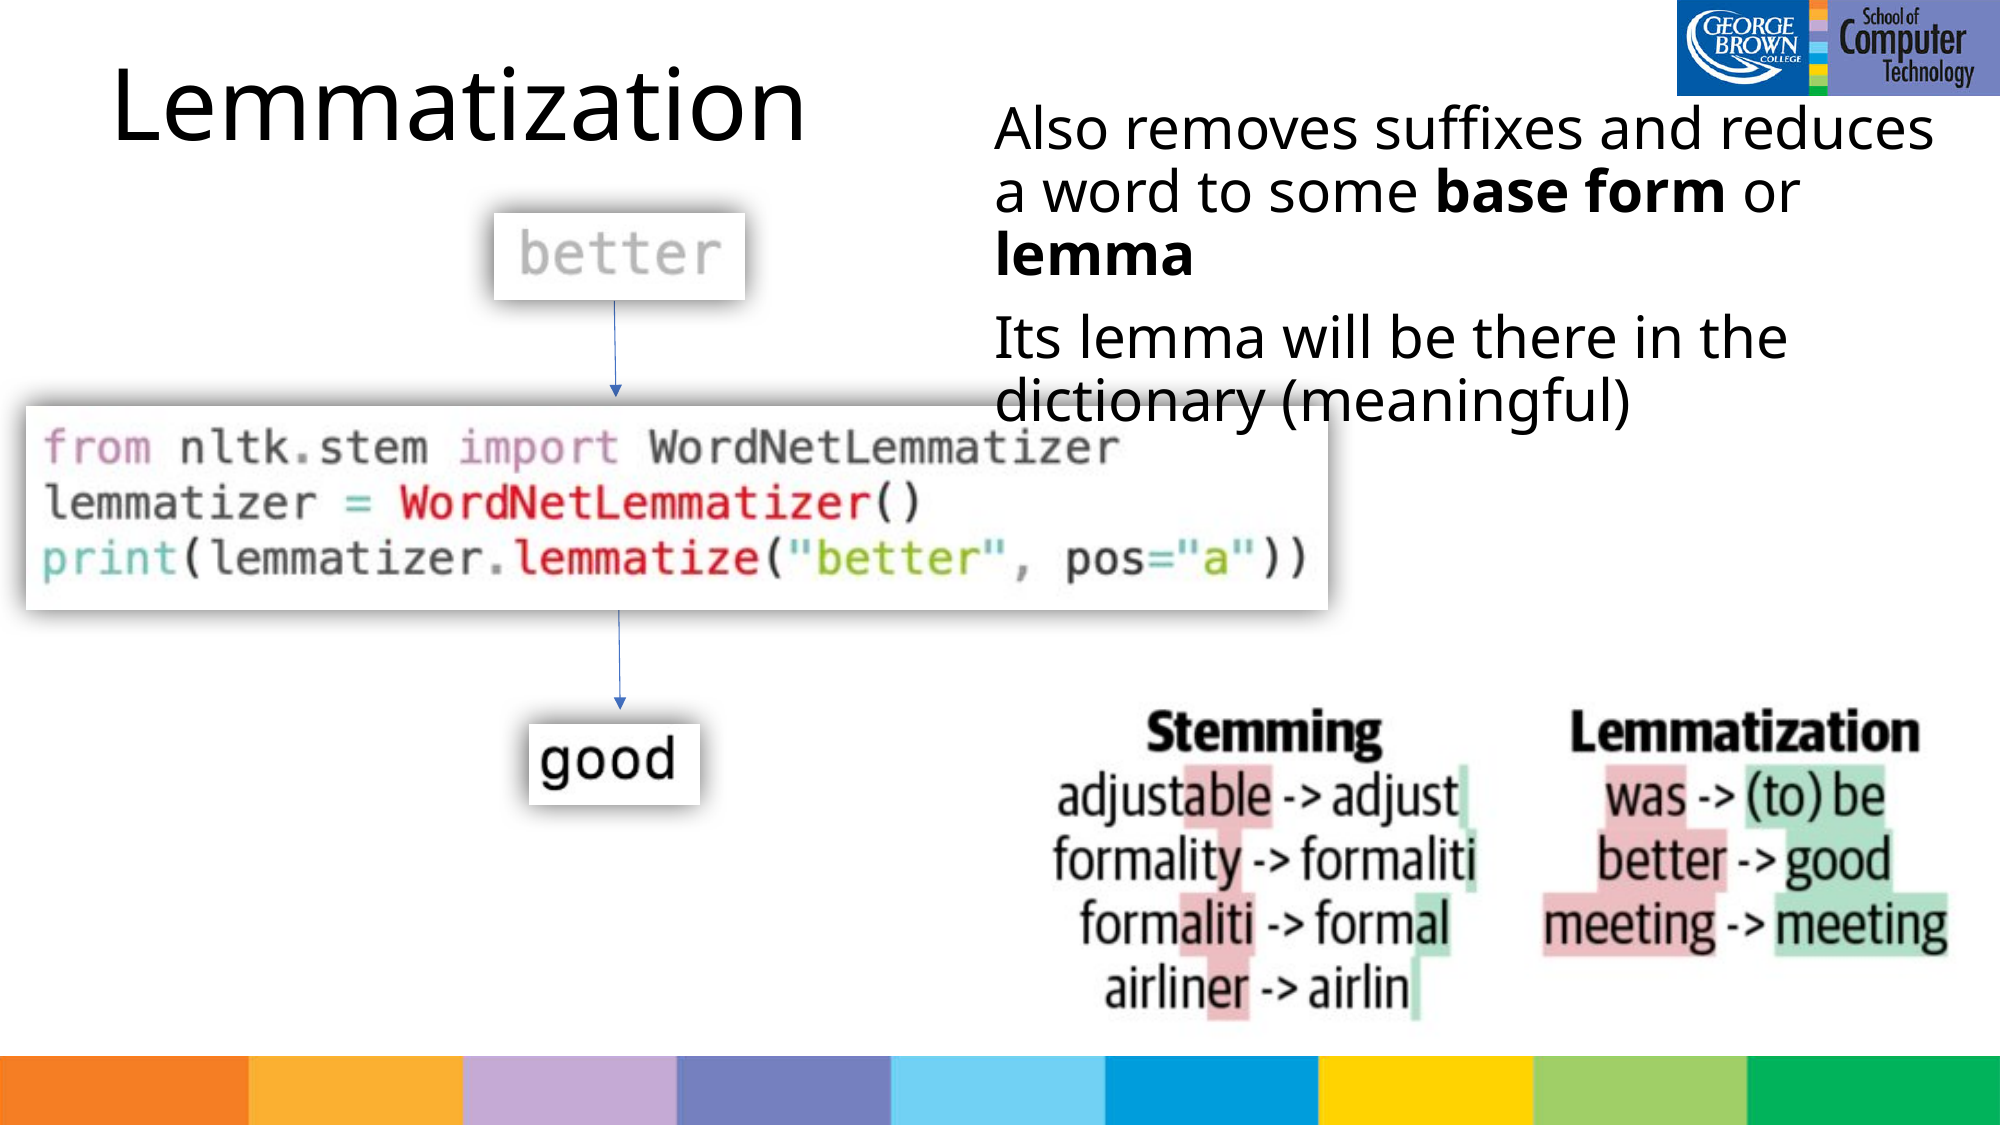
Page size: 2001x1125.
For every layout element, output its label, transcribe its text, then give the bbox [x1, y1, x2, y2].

picture [529, 724, 700, 805]
picture [0, 1056, 1105, 1125]
text_box Also removes suffixes and reduces a word to some base form or lemma Its lemma will be there in the dictionary (meaningful) [979, 91, 1963, 474]
picture [494, 213, 745, 300]
title Lemmatization [94, 0, 1677, 218]
picture [26, 406, 1328, 610]
picture [1318, 1056, 2000, 1125]
picture [1677, 0, 2000, 96]
picture [1037, 688, 1977, 1042]
